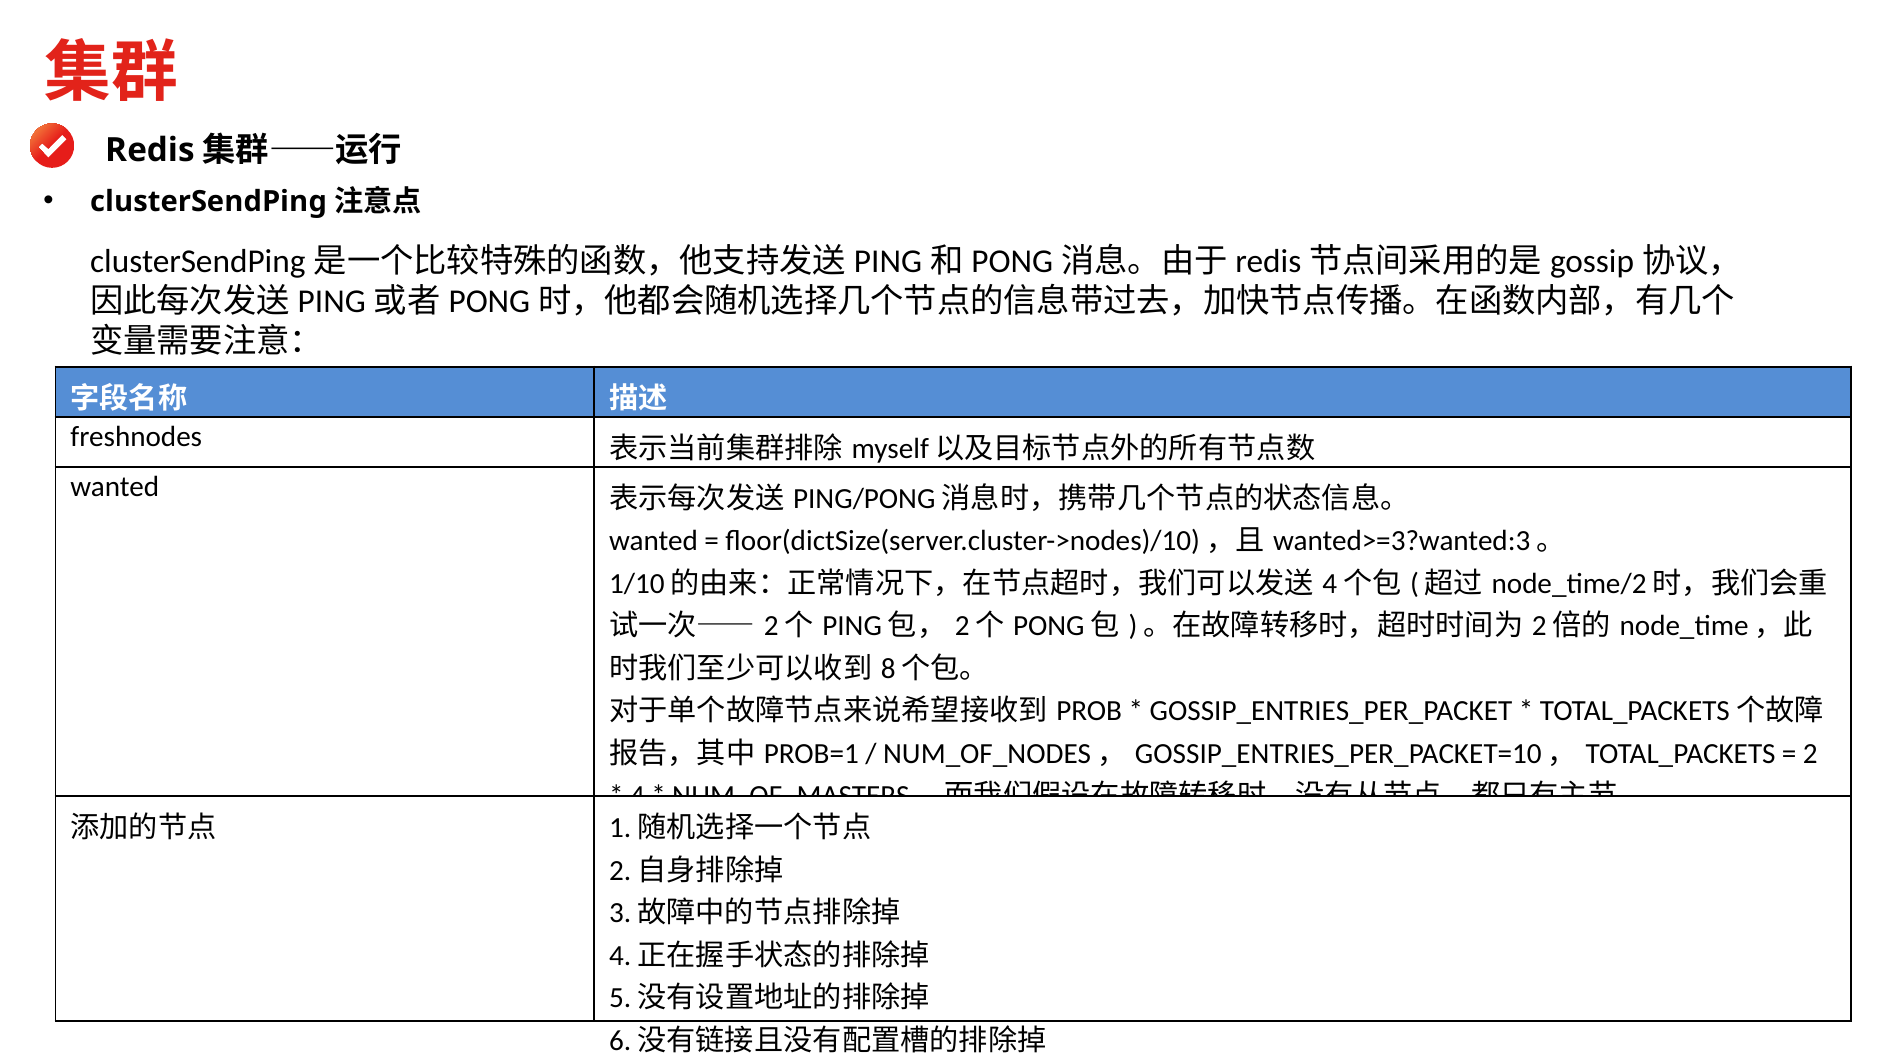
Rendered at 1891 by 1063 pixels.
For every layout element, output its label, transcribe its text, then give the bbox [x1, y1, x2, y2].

table_cell 添加的节点 [56, 797, 593, 1020]
text_box Redis集群——运行 [75, 113, 433, 174]
text_box clusterSendPing注意点 [28, 174, 437, 225]
table_cell wanted [56, 468, 593, 795]
table_cell freshnodes [56, 418, 593, 466]
table_cell 1.随机选择一个节点 2.自身排除掉 3.故障中的节点排除掉 4.正在握手状态的排除掉 5.没有设置地址的排除掉 6.没有链接且没有配置槽的排除掉 [595, 797, 1850, 1020]
table_header 描述 [595, 368, 1850, 416]
table_cell 表示每次发送PING/PONG消息时，携带几个节点的状态信息。 wanted = floor(dictSize(server.cluster->nodes)/10)，且wanted>=3?wanted:3。 1/10的由来：正常情况下，在节点超时，我们可以发送4个包(超过node_time/2时，我们会重试一次——2个PING包，2个PONG包)。在故障转移时，超时时间为2倍的node_time，此时我们至少可以收到8个包。 对于单个故障节点来说希望接收到PROB * GOSSIP_ENTRIES_PER_PACKET * TOTAL_PACKETS个故障报告，其中PROB=1 / NUM_OF_NODES，GOSSIP_ENTRIES_PER_PACKET=10，TOTAL_PACKETS = 2 * 4 * NUM_OF_MASTERS。而我们假设在故障转移时，没有从节点，都只有主节点。GOSSIP_ENTRIES_PER_PACKET=1/10个主节点可以保证我们可以收到80%的节点下线报告 [595, 468, 1850, 795]
list 集群 [30, 21, 444, 128]
text_box [30, 123, 75, 168]
table_cell 表示当前集群排除myself以及目标节点外的所有节点数 [595, 418, 1850, 466]
text_box clusterSendPing是一个比较特殊的函数，他支持发送PING和PONG消息。由于redis节点间采用的是gossip协议，因此每次发送PING或者PONG时，他都会随机选择几个节点的信息带过去，加快节点传播。在函数内部，有几个变量需要注意： [75, 232, 1765, 366]
table_header 字段名称 [56, 368, 593, 416]
